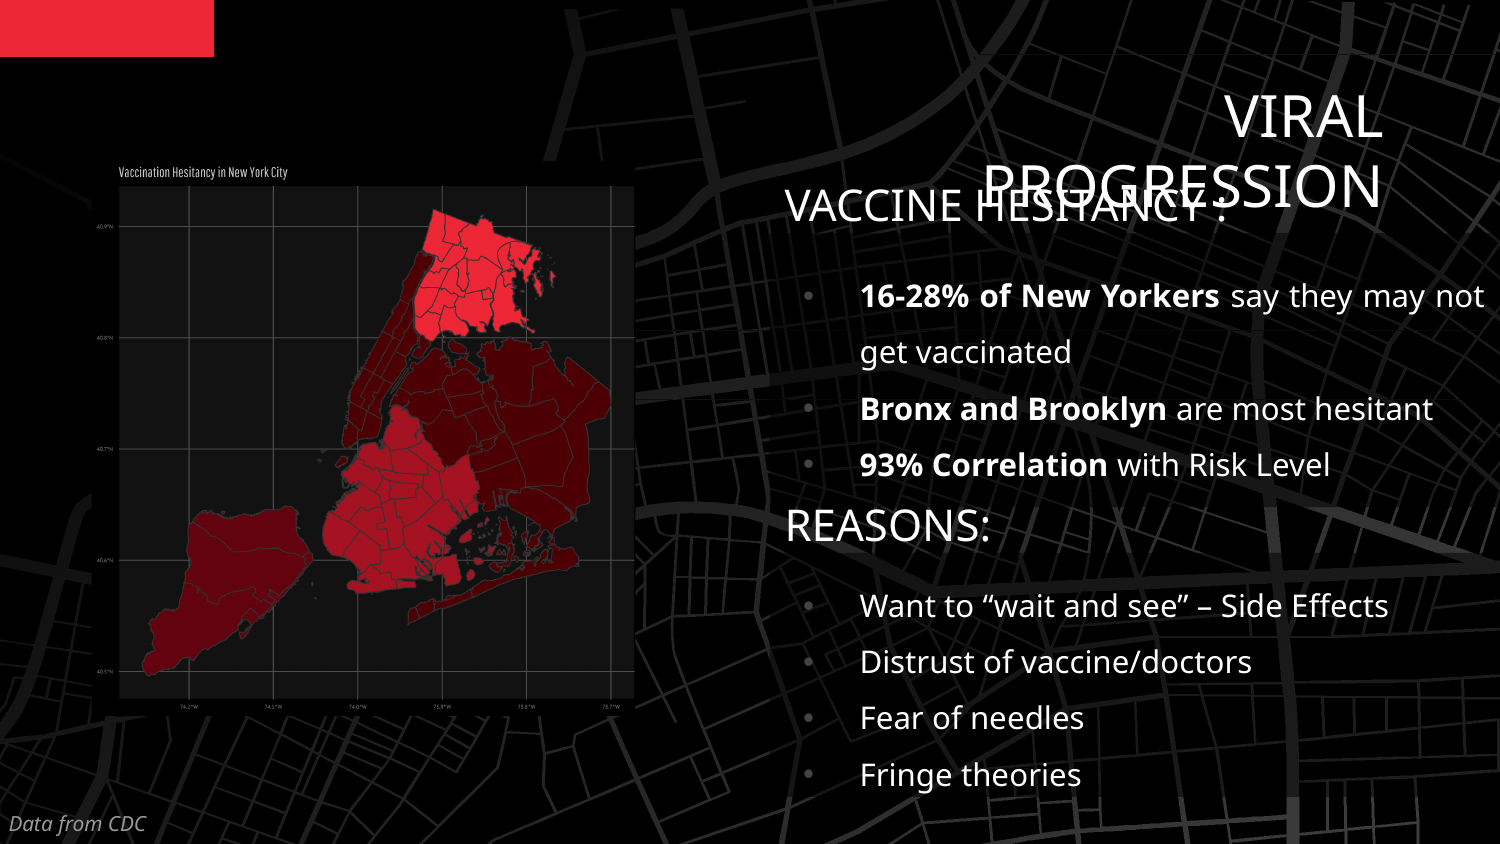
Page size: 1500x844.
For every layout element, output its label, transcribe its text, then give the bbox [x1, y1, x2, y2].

text_box REASONS: [769, 494, 1386, 553]
text_box Want to “wait and see” – Side Effects Distrust of vaccine/doctors Fear of needles Fringe theories [769, 552, 1500, 797]
subtitle 16-28% of New Yorkers say they may not get vaccinated Bronx and Brooklyn are most hesitant 93% Correlation with Risk Level [769, 233, 1500, 508]
title VIRAL PROGRESSION [827, 64, 1399, 144]
text_box Data from CDC [0, 803, 162, 844]
title VACCINE HESITANCY : [769, 175, 1386, 234]
text_box [0, 0, 215, 57]
picture [91, 161, 636, 716]
